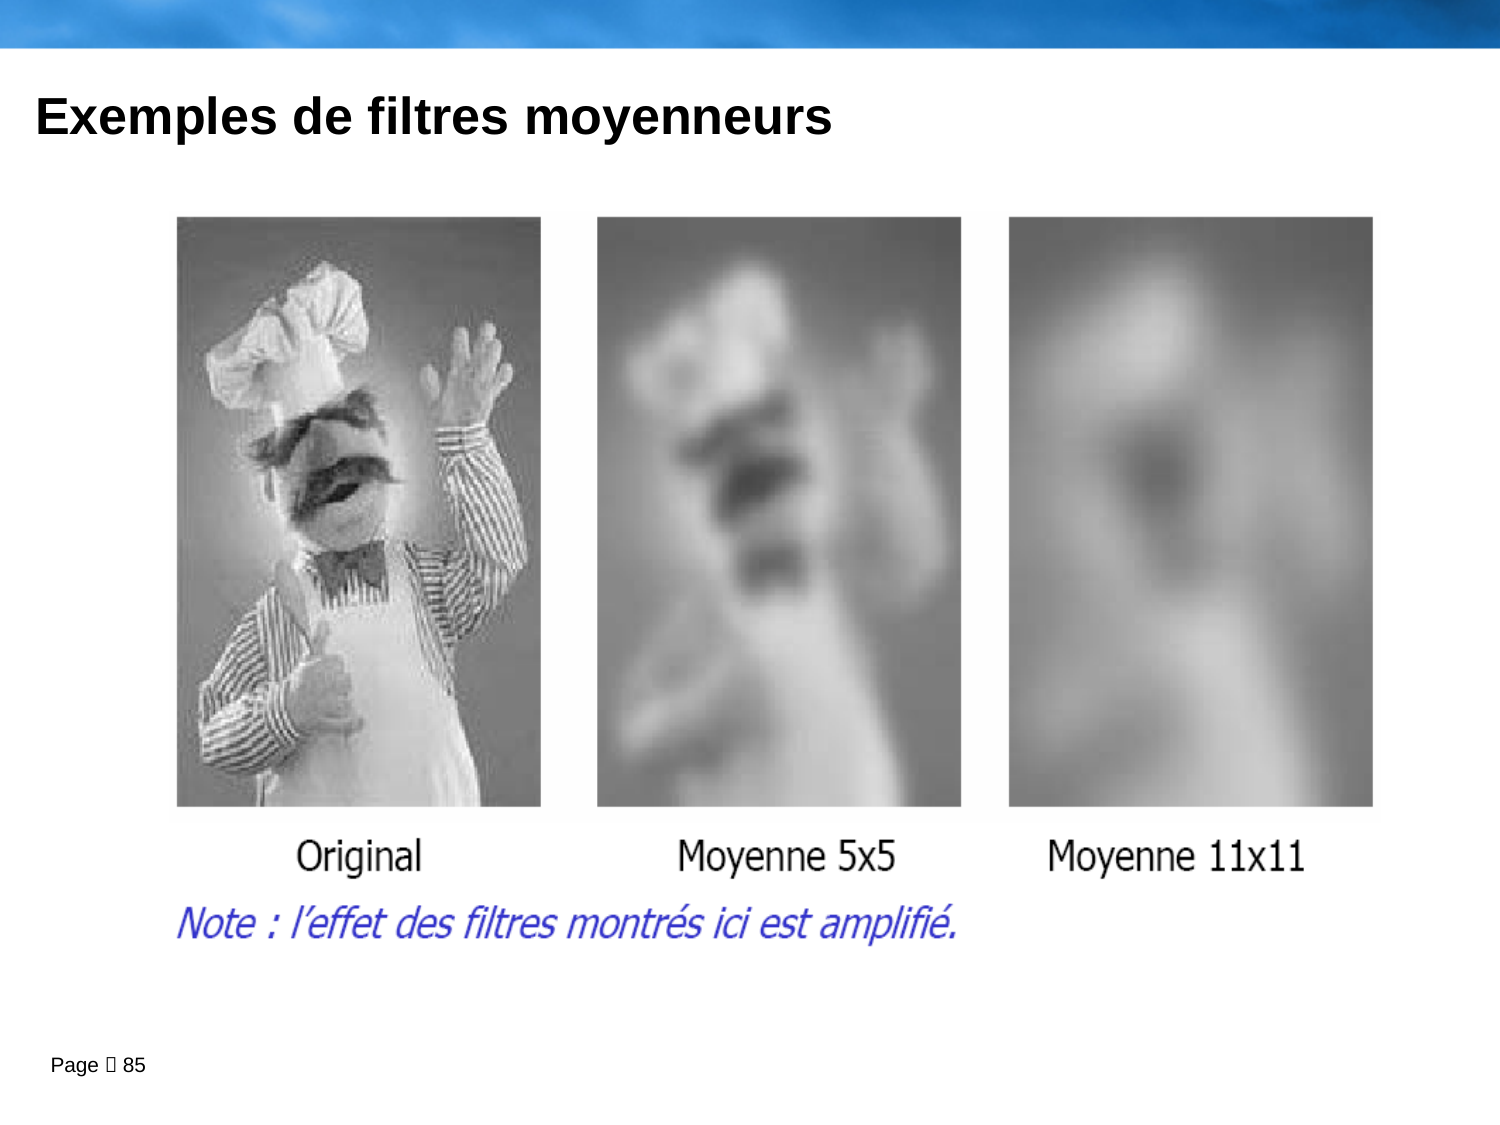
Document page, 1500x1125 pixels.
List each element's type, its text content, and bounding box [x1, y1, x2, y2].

title Exemples de filtres moyenneurs [34, 81, 1386, 163]
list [70, 175, 1421, 962]
picture [0, 0, 1500, 1125]
